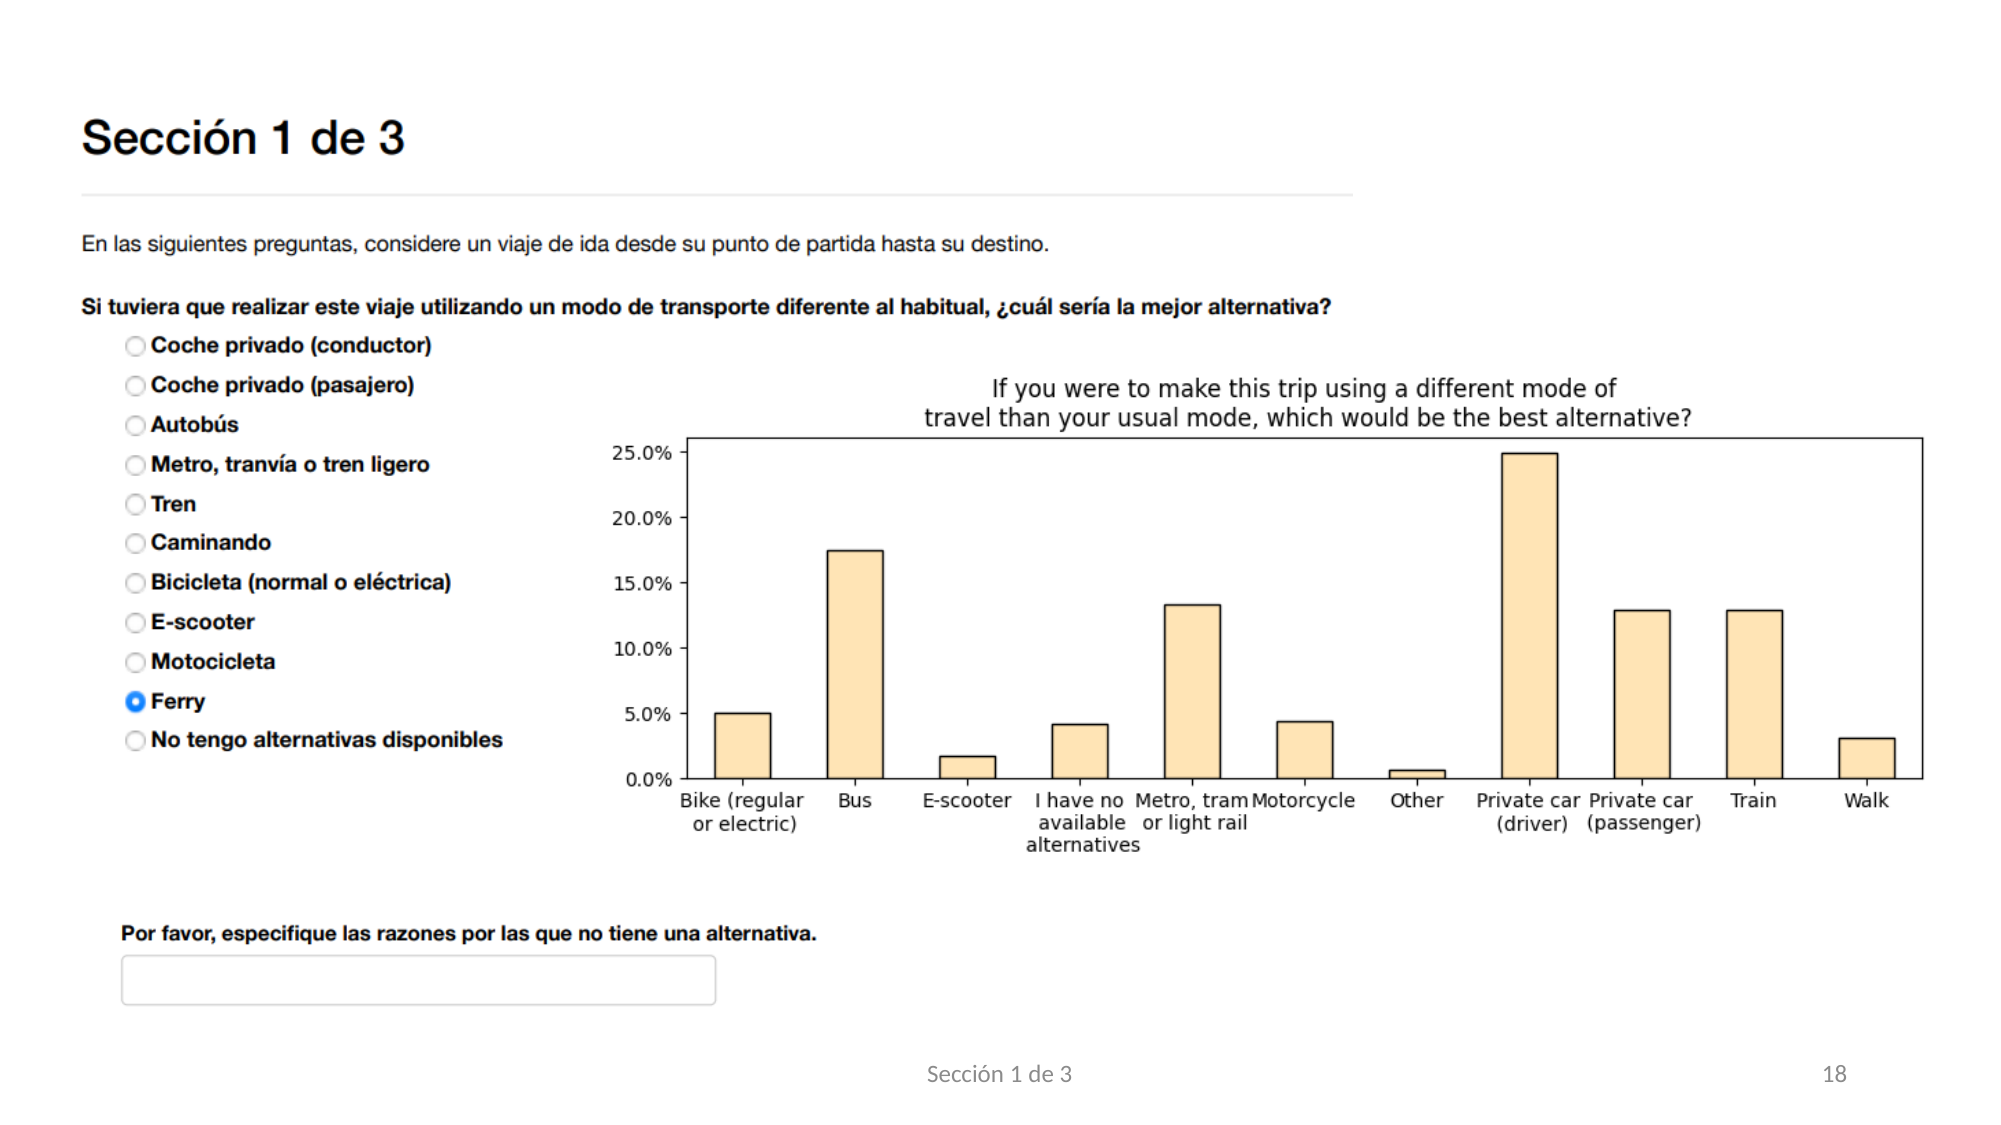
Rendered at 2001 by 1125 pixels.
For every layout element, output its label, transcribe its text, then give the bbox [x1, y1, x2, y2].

picture [598, 364, 1936, 870]
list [64, 102, 1353, 765]
slide_number 18 [1412, 1042, 1863, 1103]
footer Sección 1 de 3 [662, 1042, 1338, 1103]
picture [112, 912, 840, 1022]
